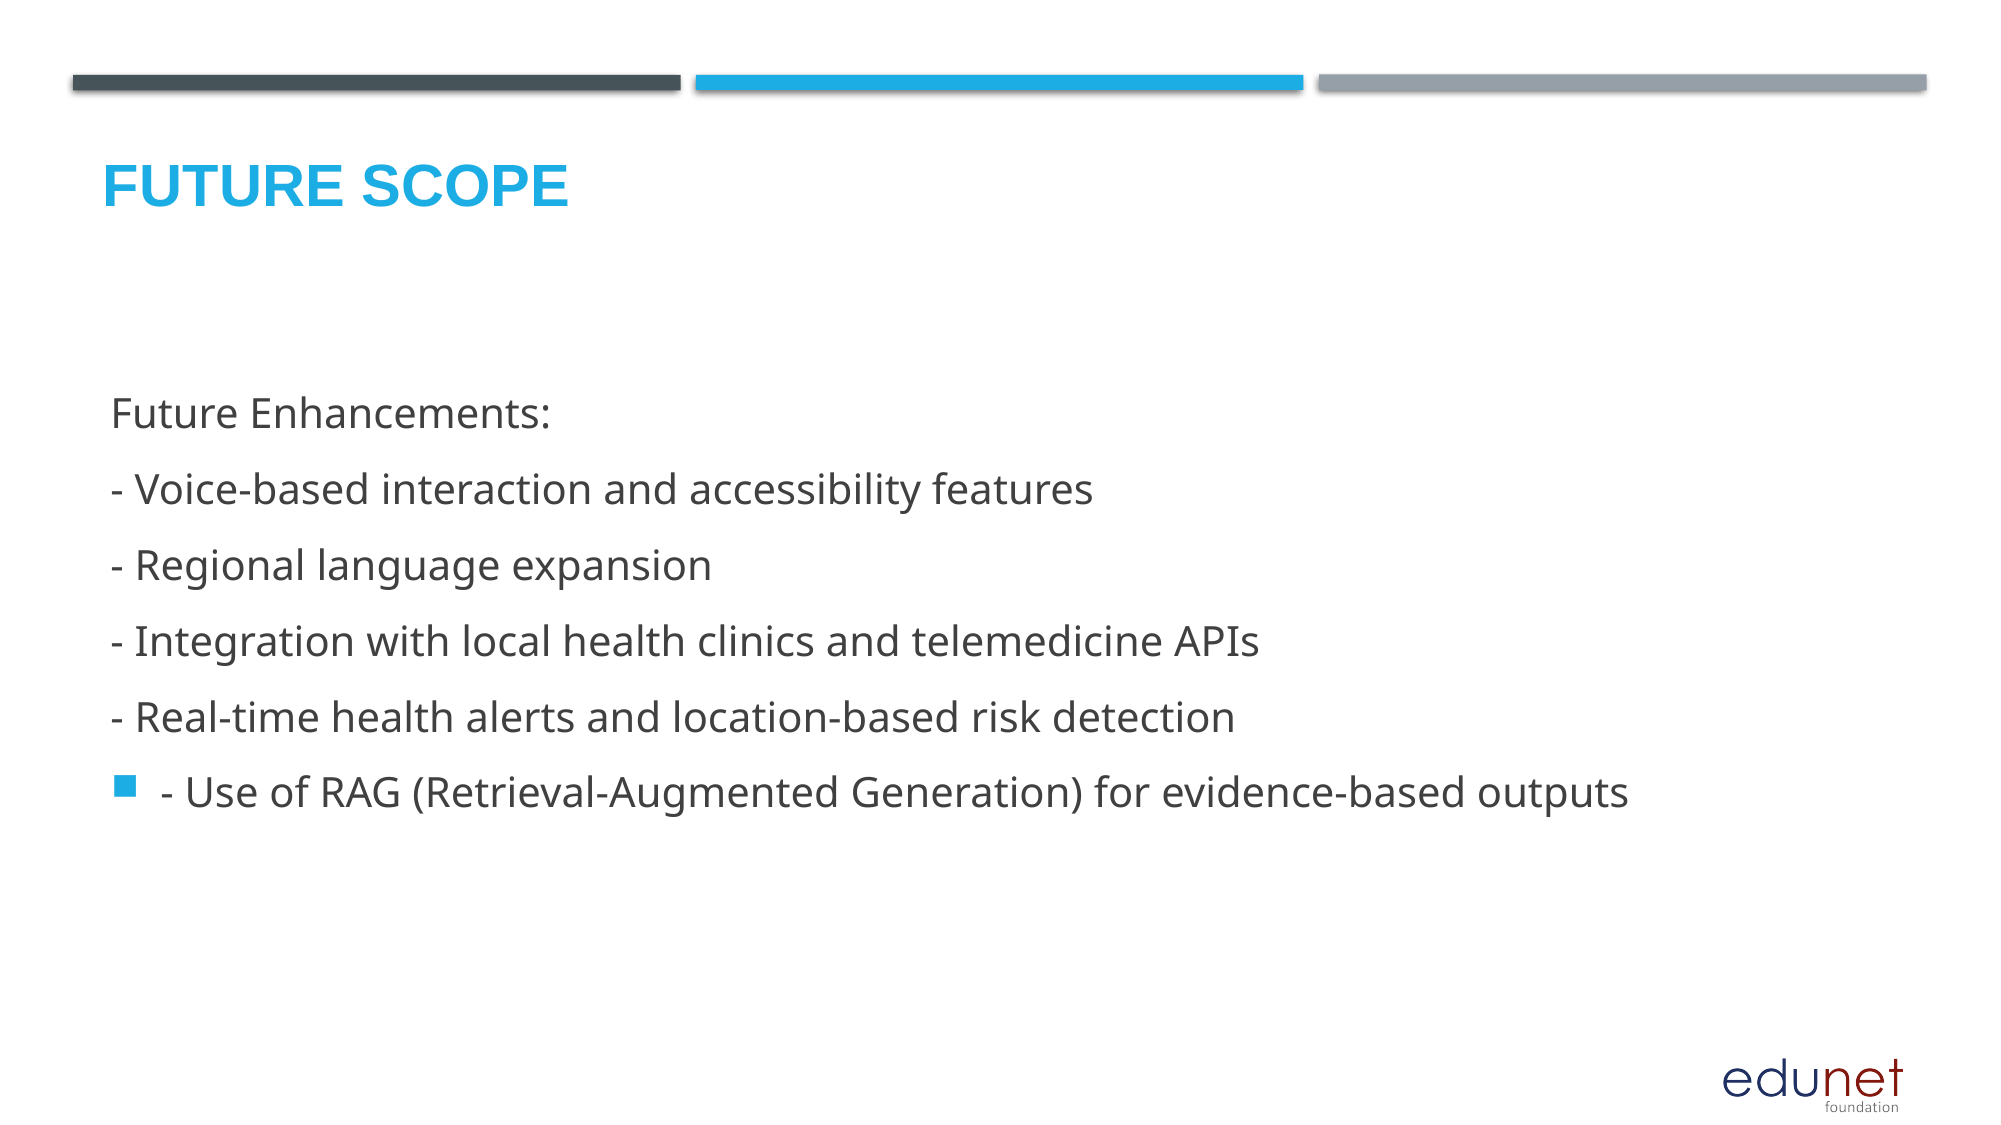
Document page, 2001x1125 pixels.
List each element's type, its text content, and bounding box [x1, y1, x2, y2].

picture [1719, 1056, 1905, 1116]
text_box Future scope [87, 138, 1898, 226]
list Future Enhancements: - Voice-based interaction and accessibility features - Regional language expansion - Integration with local health clinics and telemedicine APIs - Real-time health alerts and location-based risk detection - Use of RAG (Retrieval-Augmented Generation) for evidence-based outputs [95, 213, 1905, 981]
